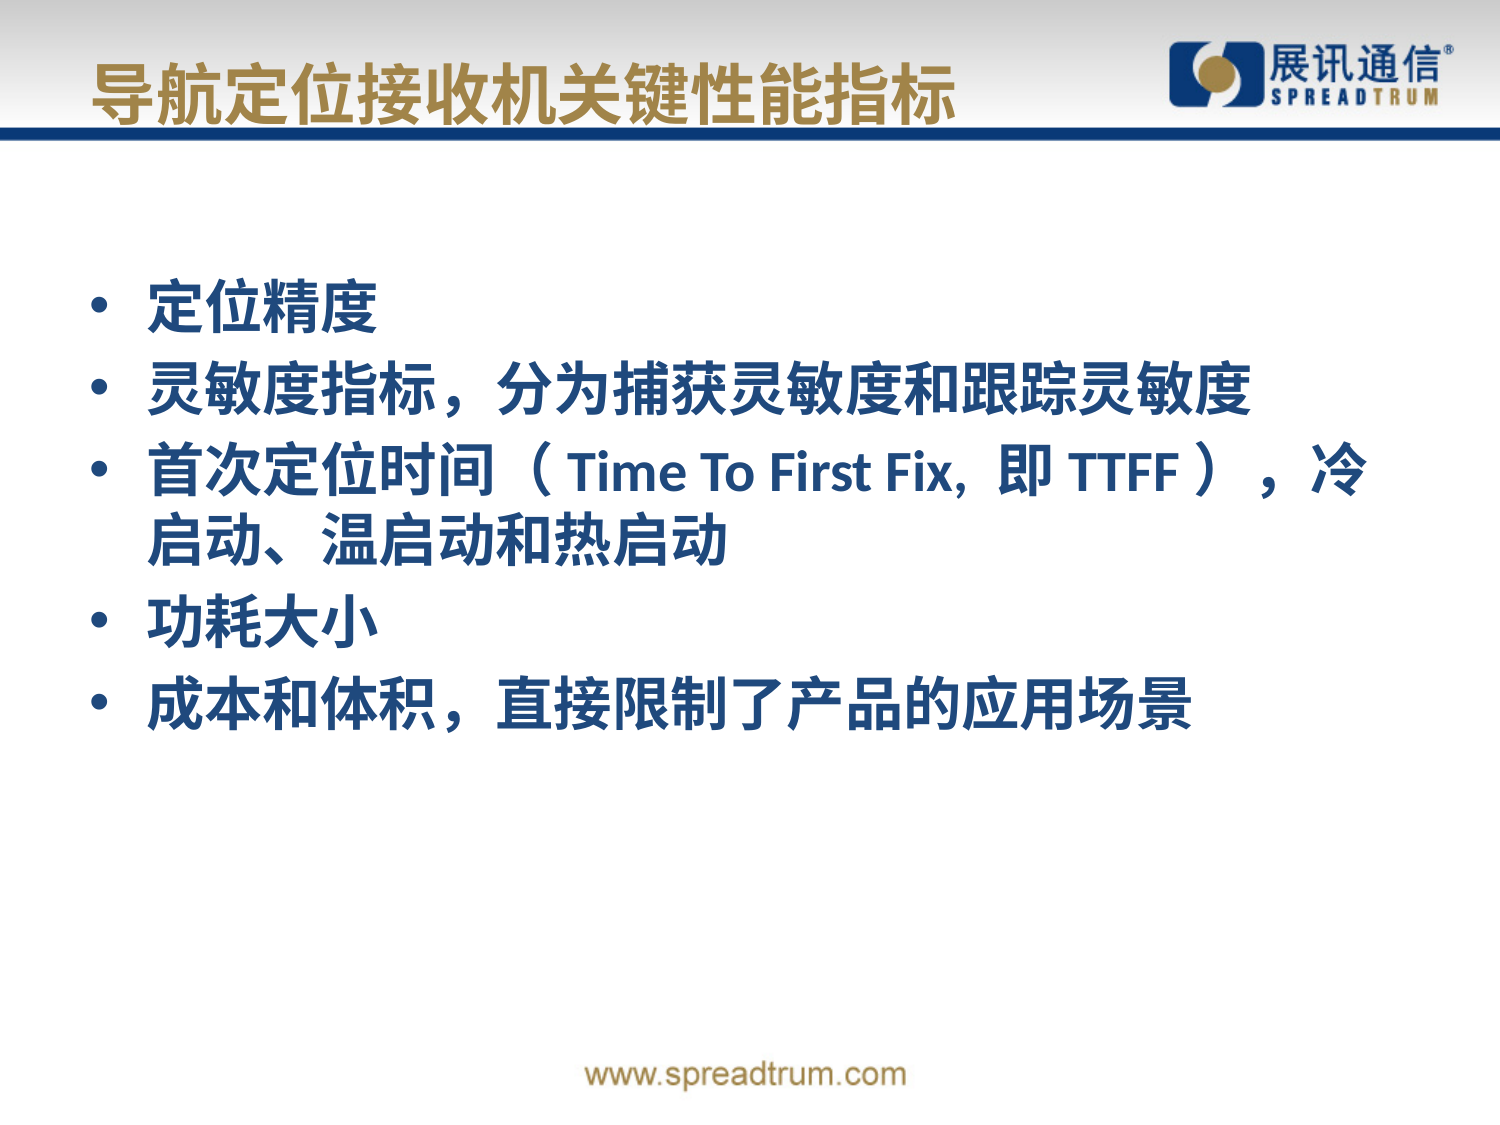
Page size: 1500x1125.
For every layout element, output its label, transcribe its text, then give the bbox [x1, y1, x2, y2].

list 定位精度 灵敏度指标，分为捕获灵敏度和跟踪灵敏度 首次定位时间（Time To First Fix, 即TTFF），冷启动、温启动和热启动 功耗大小 成本和体积，直接限制了产品的应用场景 [75, 262, 1425, 1005]
title 导航定位接收机关键性能指标 [75, 45, 1172, 141]
picture [0, 0, 1500, 1125]
